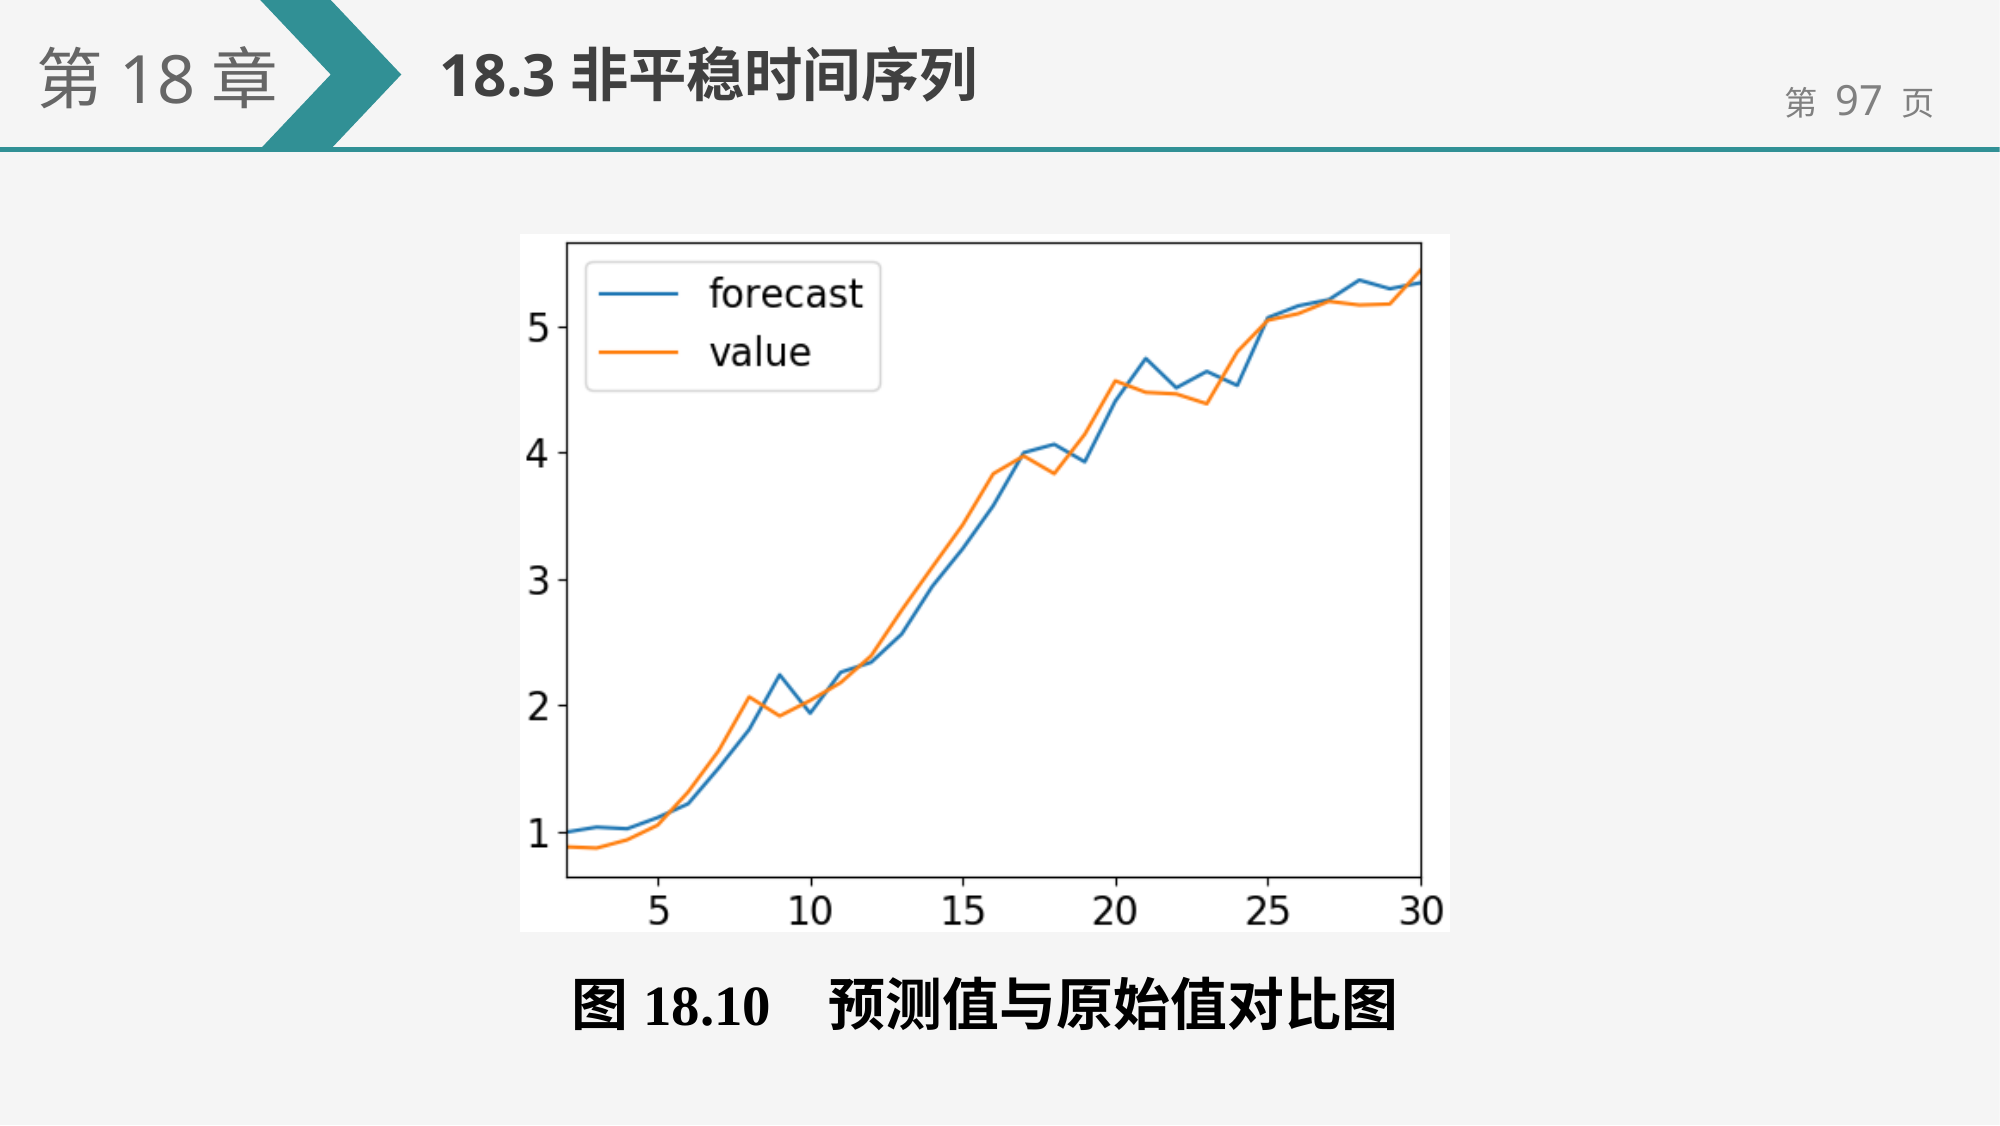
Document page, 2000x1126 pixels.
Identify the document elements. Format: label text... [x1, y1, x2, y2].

text_box 第18章 [21, 29, 294, 125]
text_box 18.3非平稳时间序列 [424, 31, 1804, 116]
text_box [59, 218, 1907, 1094]
text_box [258, 0, 403, 148]
